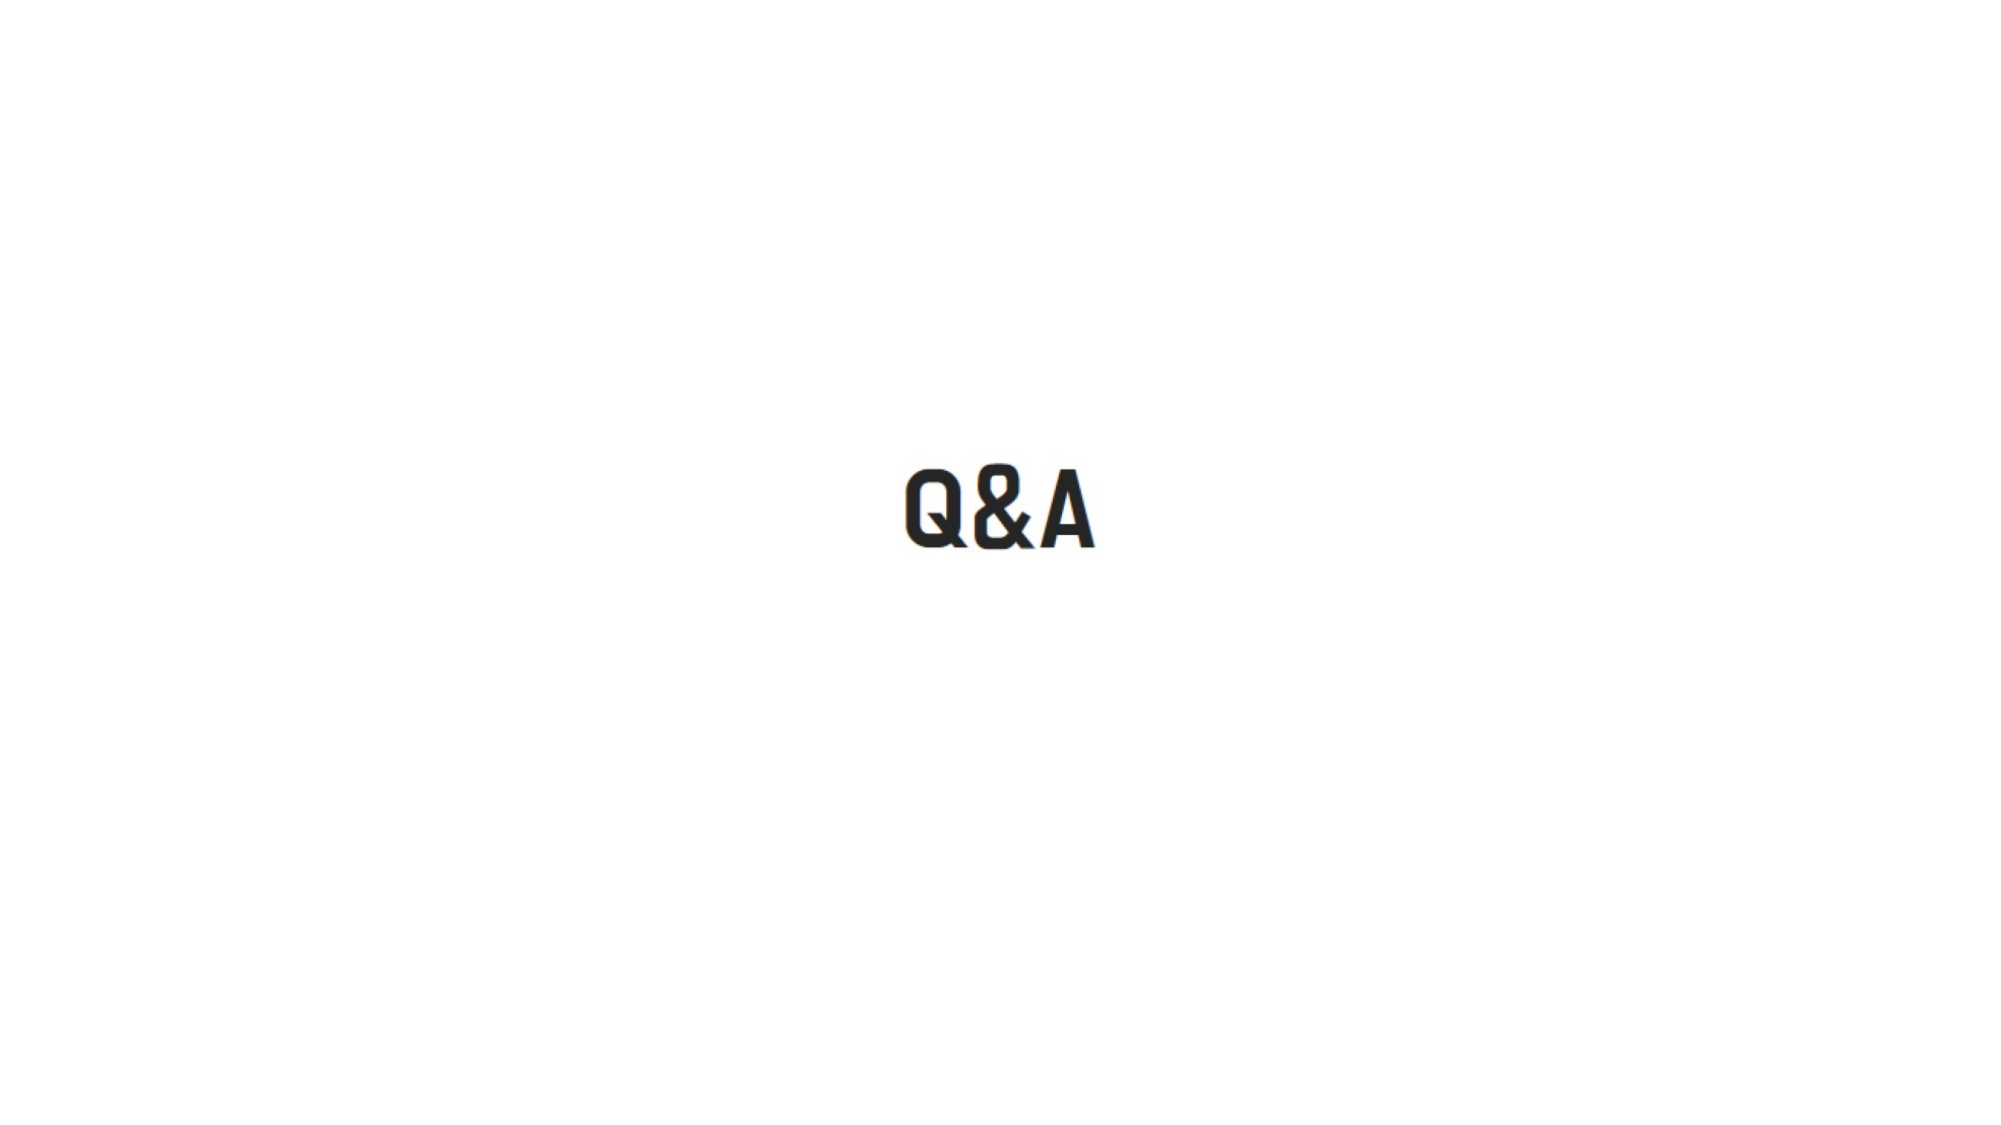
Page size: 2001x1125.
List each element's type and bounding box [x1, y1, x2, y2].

picture [187, 0, 1813, 1125]
